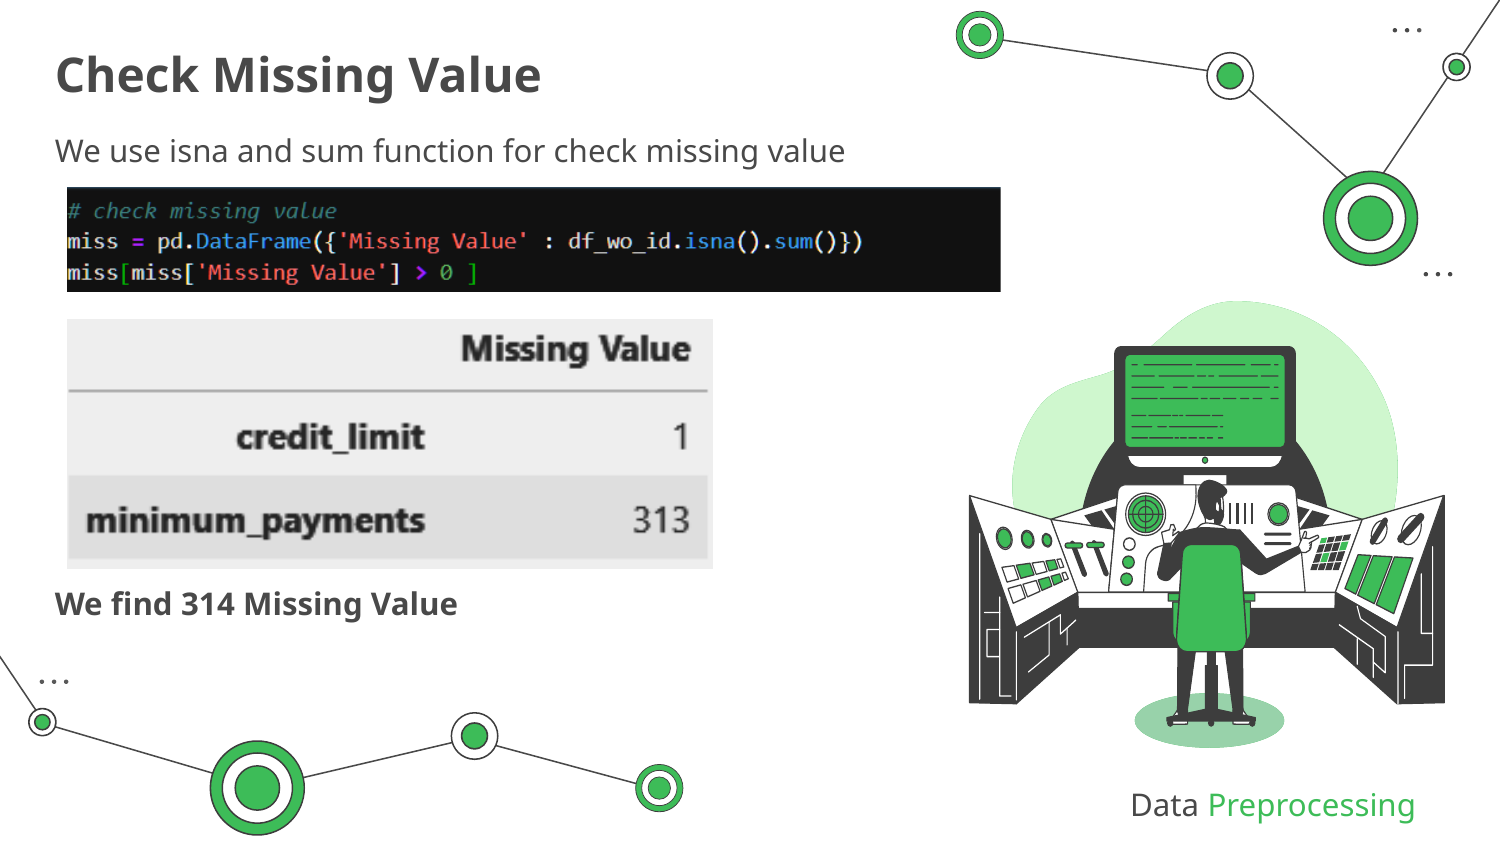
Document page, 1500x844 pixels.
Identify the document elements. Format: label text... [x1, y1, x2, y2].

picture [66, 319, 713, 569]
text_box We use isna and sum function for check missing value [39, 120, 955, 185]
text_box Check Missing Value [39, 44, 891, 114]
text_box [968, 300, 1446, 749]
text_box Data Preprocessing [1049, 785, 1498, 821]
text_box We find 314 Missing Value [39, 573, 955, 637]
picture [66, 187, 1001, 292]
